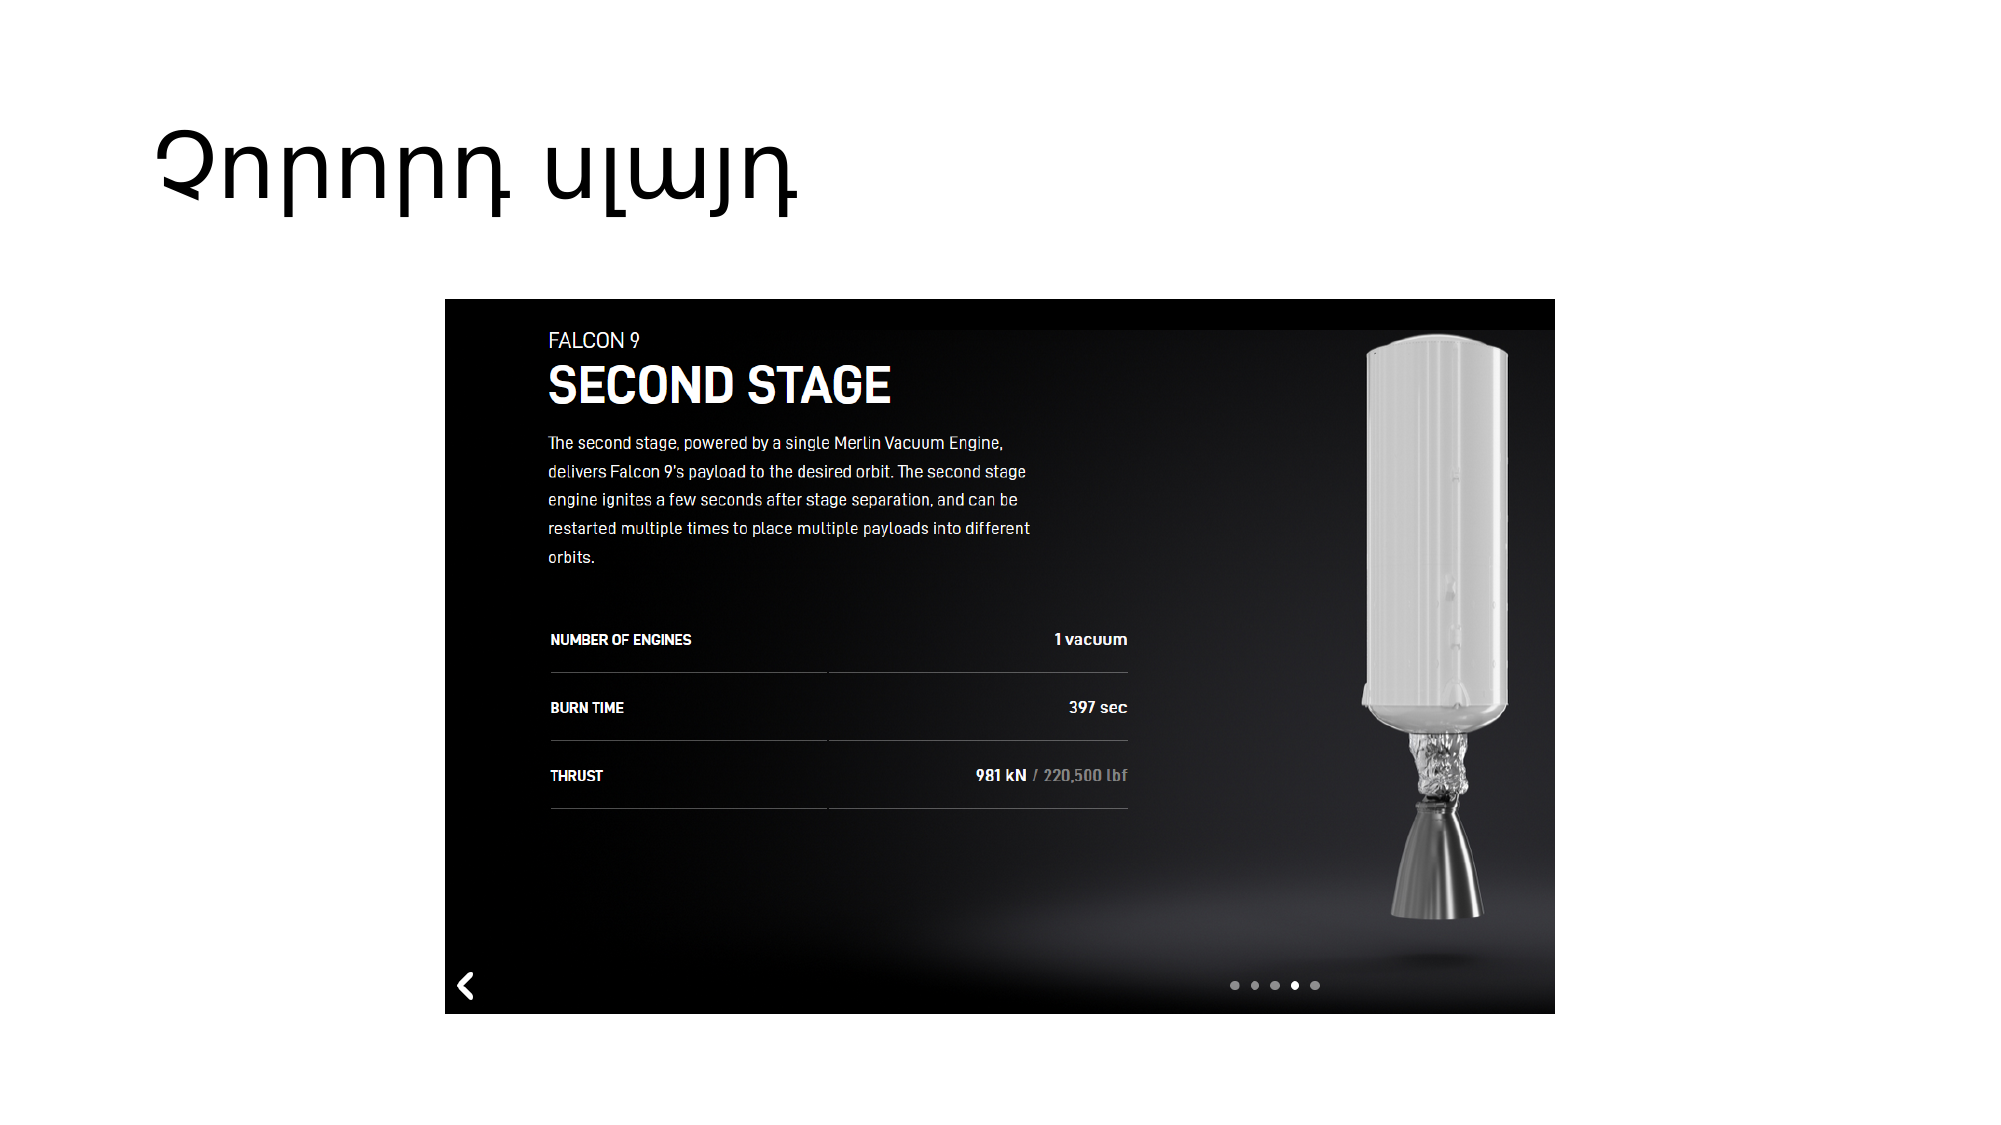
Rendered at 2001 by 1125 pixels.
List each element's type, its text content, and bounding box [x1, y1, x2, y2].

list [445, 299, 1555, 1014]
title Չորորդ սլայդ [137, 59, 1863, 278]
